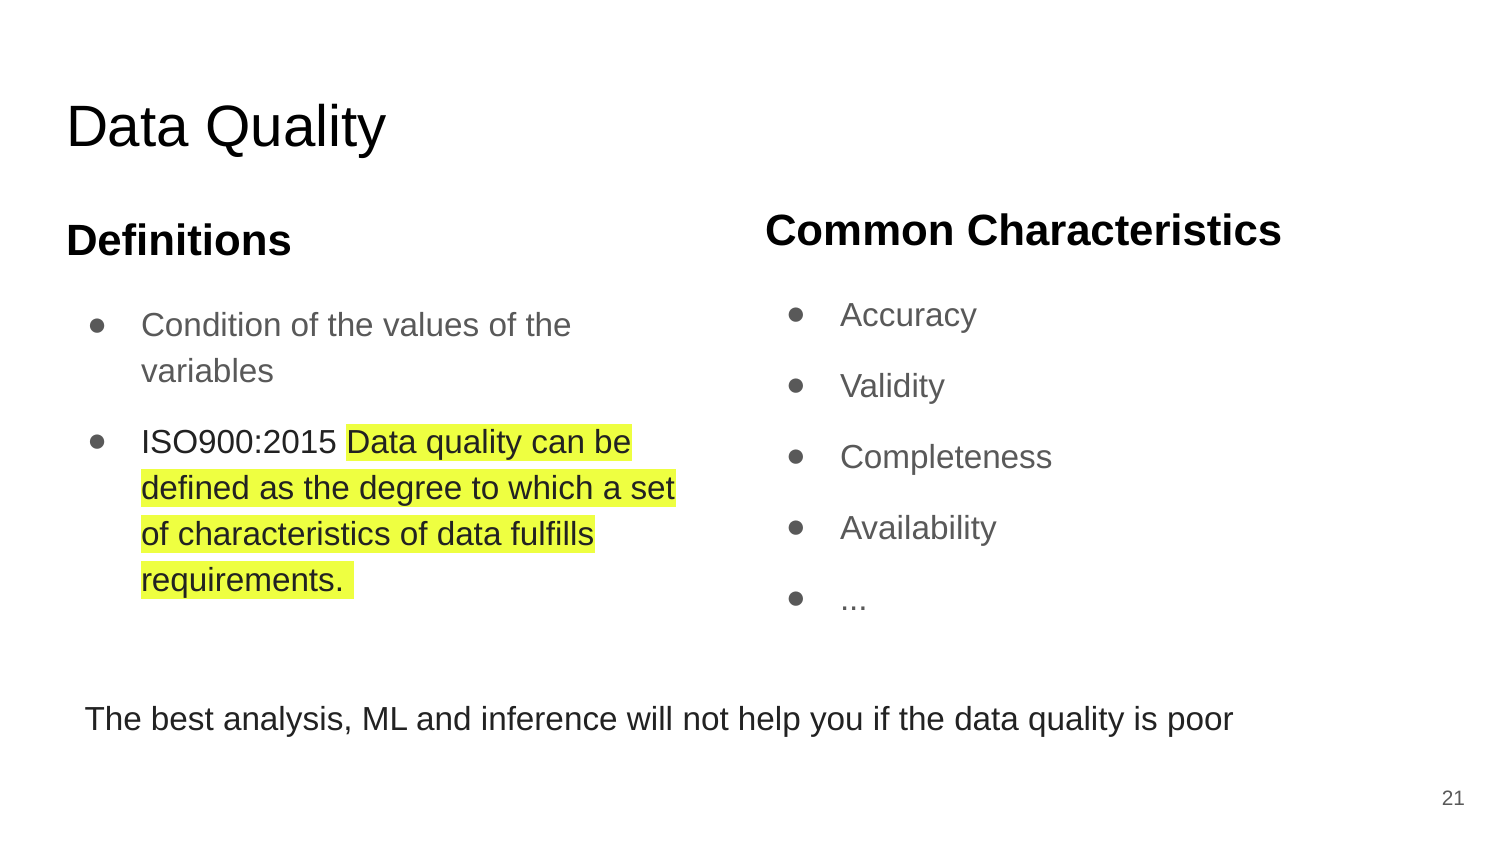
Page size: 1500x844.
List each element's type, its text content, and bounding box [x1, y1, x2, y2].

text_box The best analysis, ML and inference will not help you if the data quality is poor [69, 656, 1285, 772]
list Common Characteristics Accuracy Validity Completeness Availability ... [750, 178, 1407, 740]
list Definitions Condition of the values of the variables ISO900:2015 Data quality can be defined as the degree to which a set of characteristics of data fulfills requirements. [51, 189, 708, 750]
title Data Quality [51, 72, 1449, 167]
slide_number 21 [1389, 764, 1480, 830]
